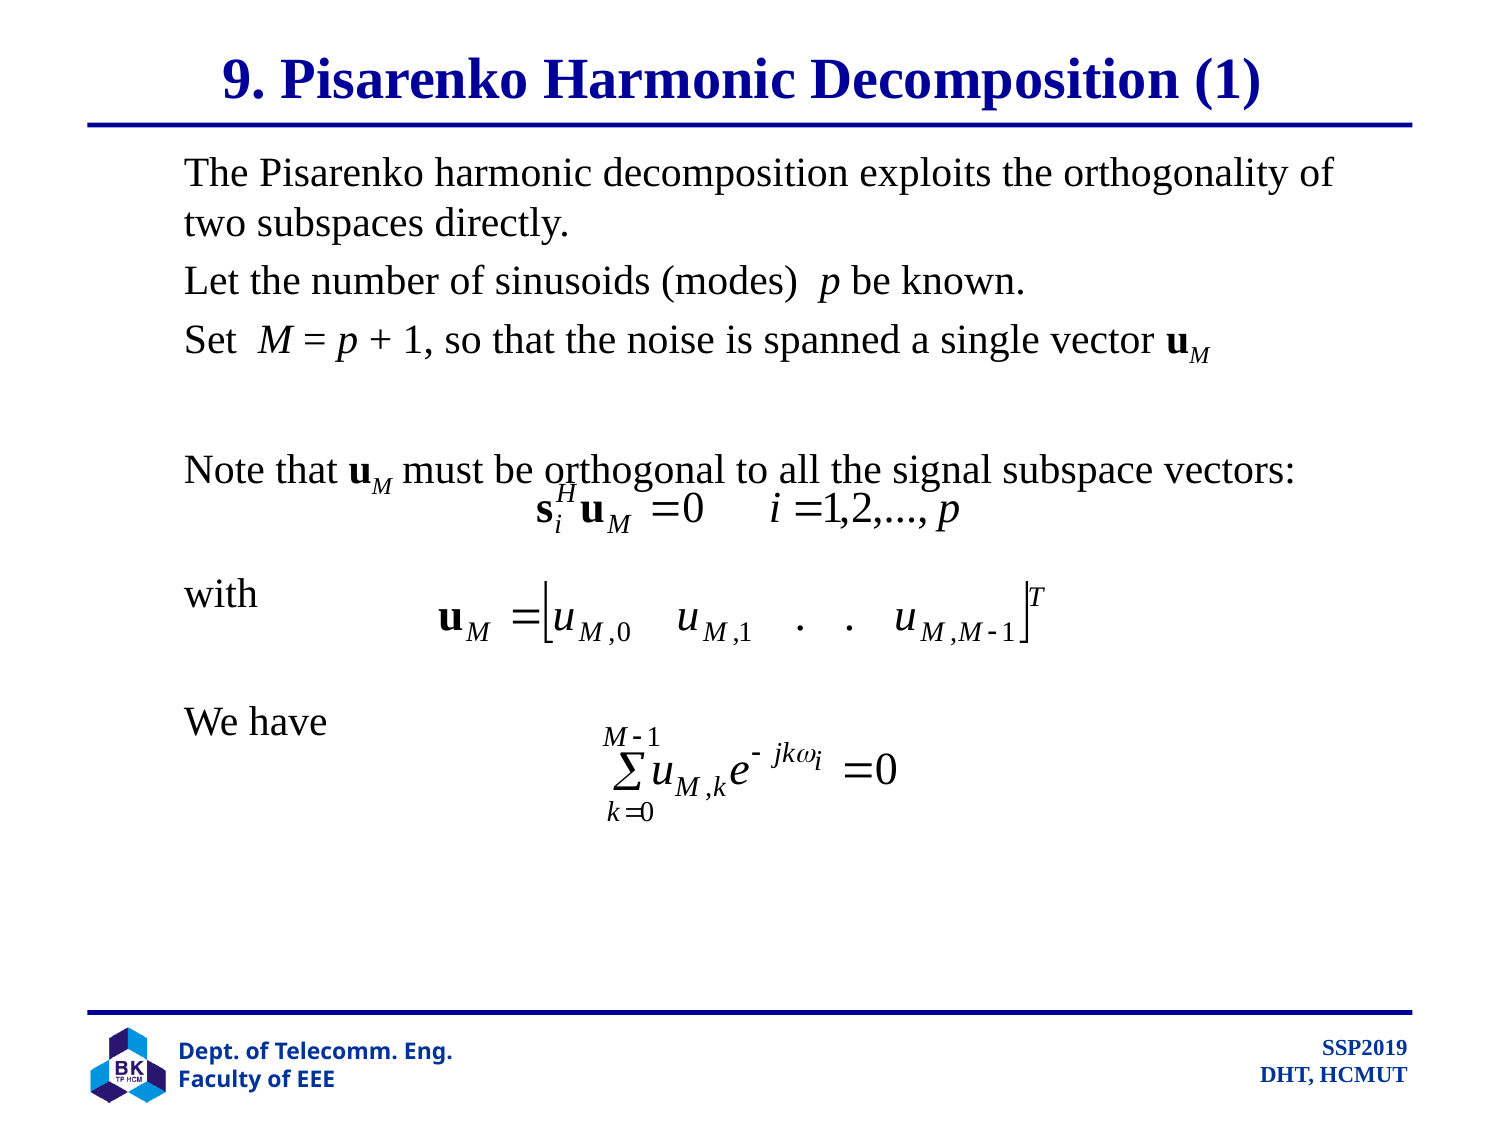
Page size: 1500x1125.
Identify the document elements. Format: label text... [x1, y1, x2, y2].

title 9. Pisarenko Harmonic Decomposition (1) [0, 37, 1500, 113]
picture [87, 1024, 169, 1125]
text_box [437, 581, 1051, 651]
list The Pisarenko harmonic decomposition exploits the orthogonality of two subspaces directly. Let the number of sinusoids (modes) p be known. Set M = p + 1, so that the noise is spanned a single vector uM Note that uM must be orthogonal to all the signal subspace vectors: with We have [112, 137, 1388, 988]
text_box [535, 477, 963, 538]
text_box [599, 720, 901, 826]
